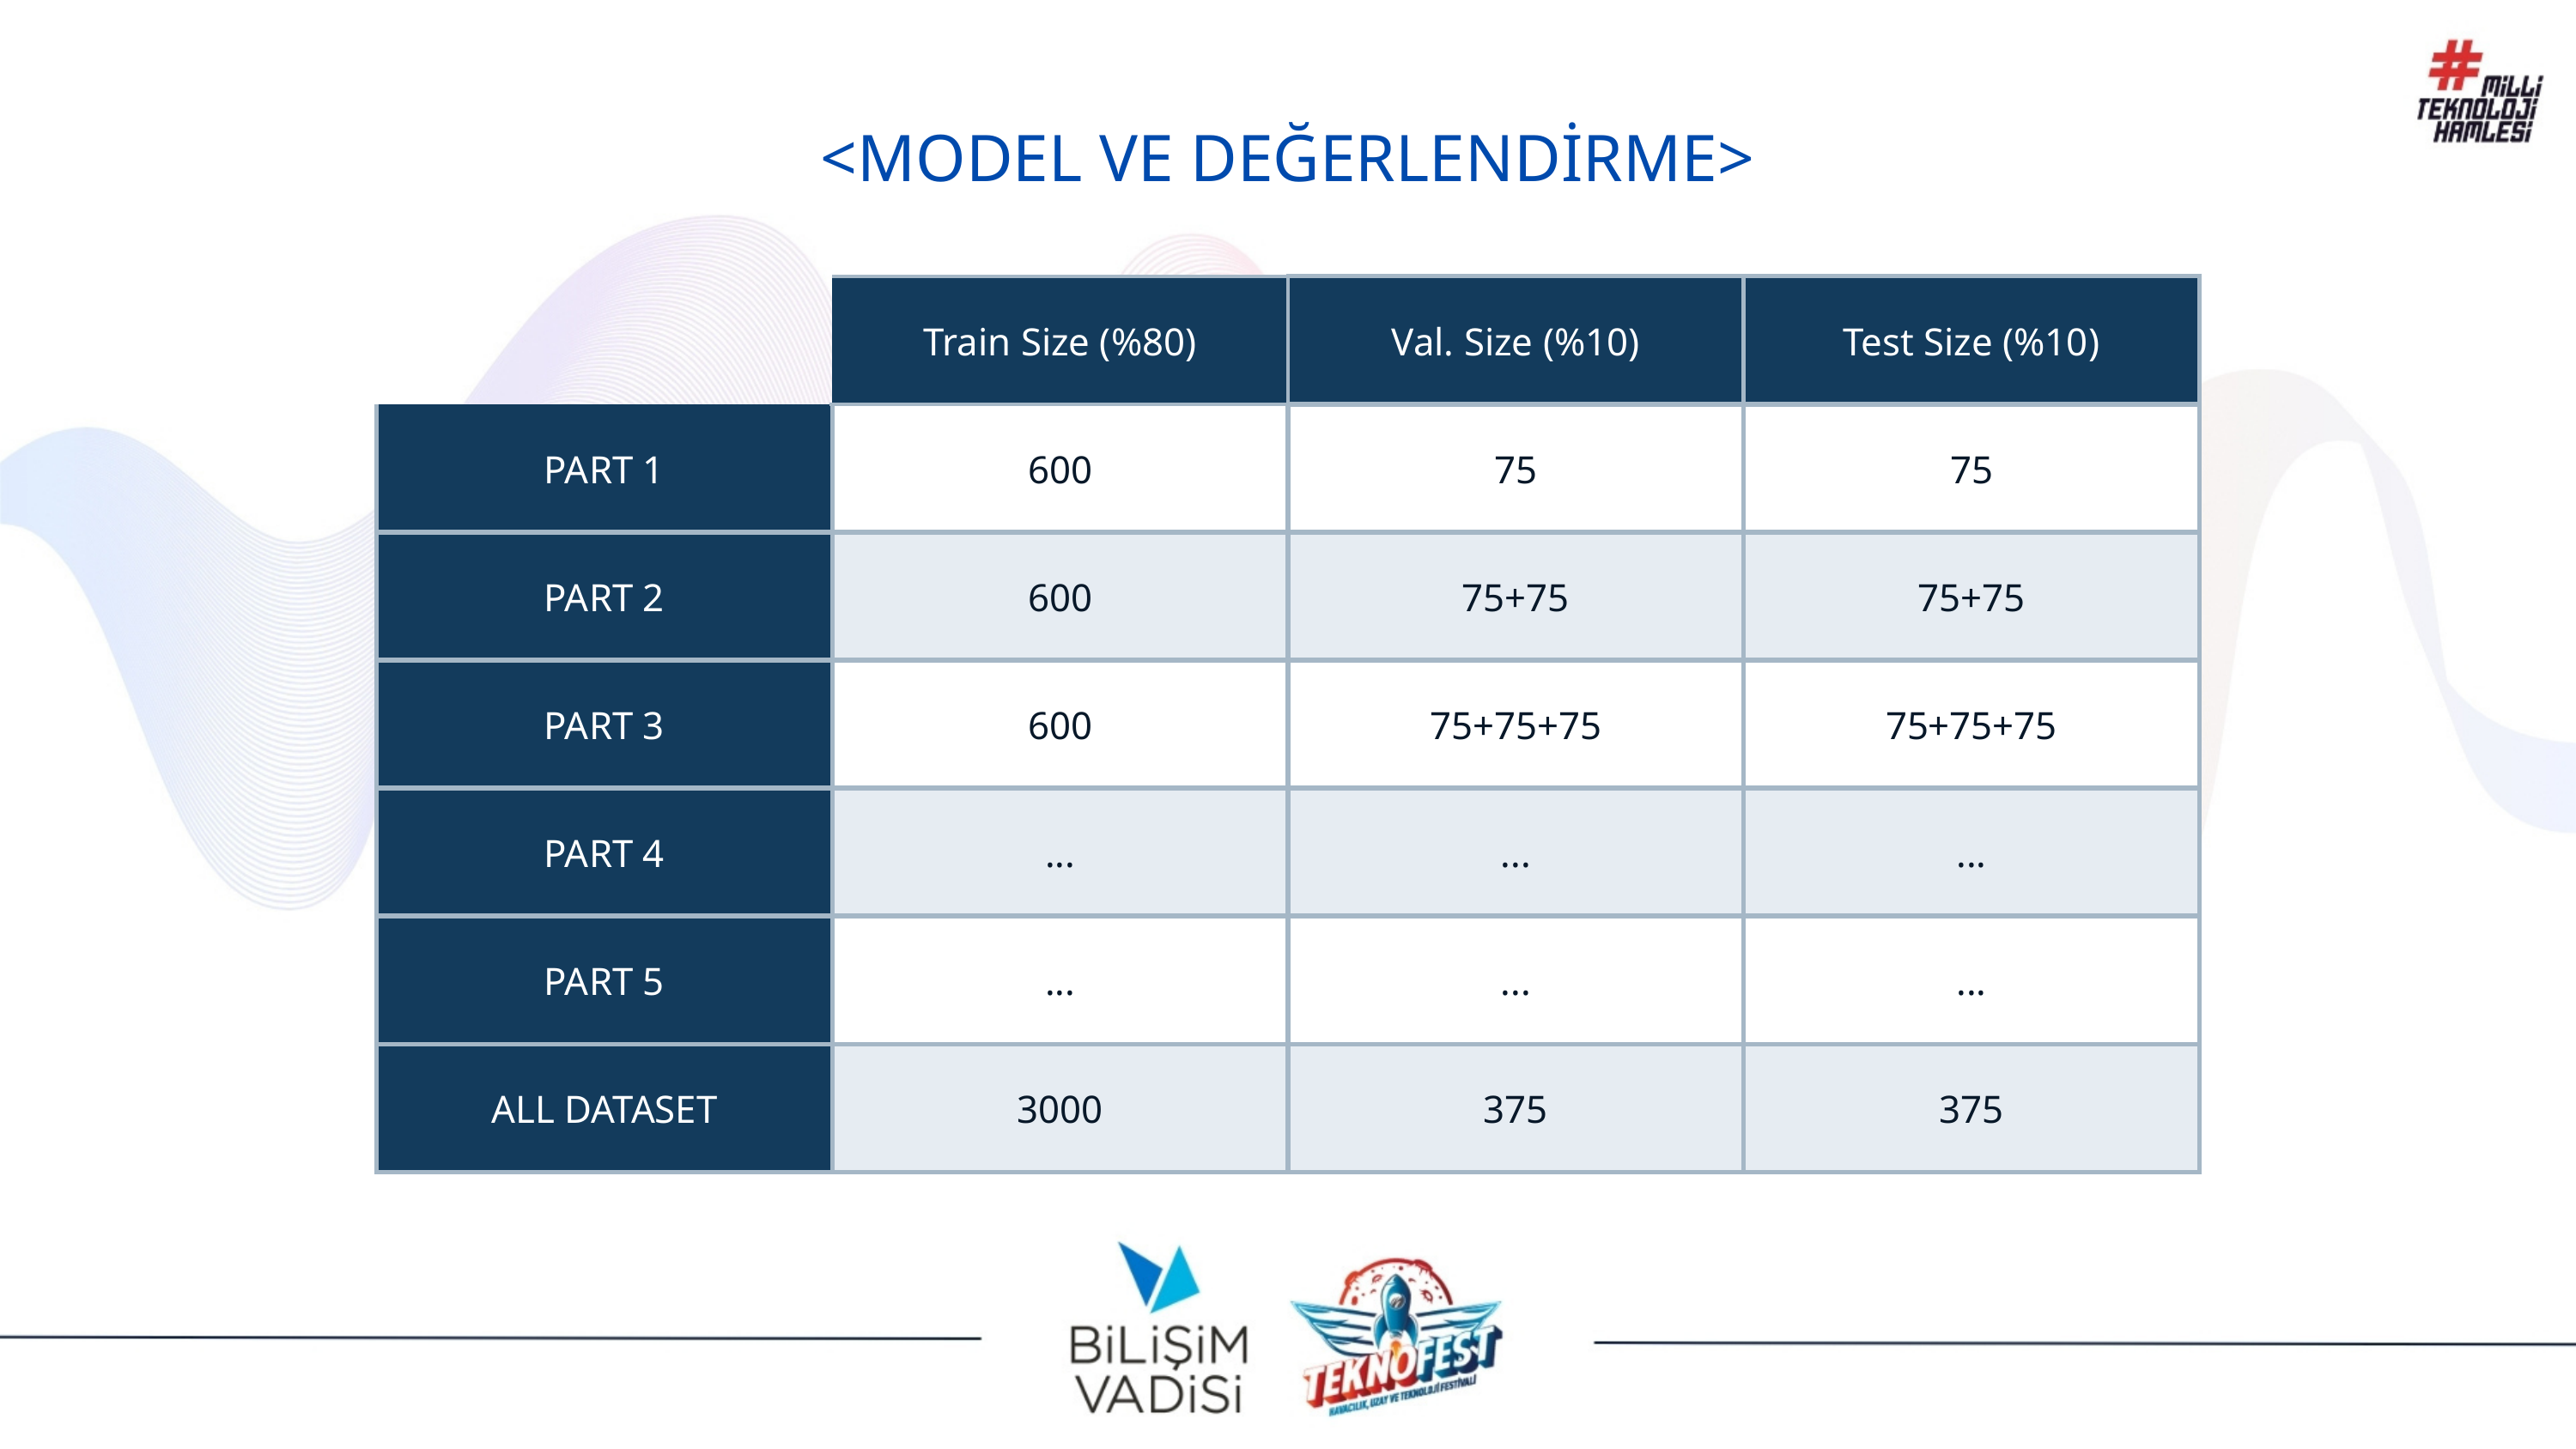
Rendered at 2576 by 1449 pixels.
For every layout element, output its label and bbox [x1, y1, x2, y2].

text_box [0, 0, 2576, 1449]
